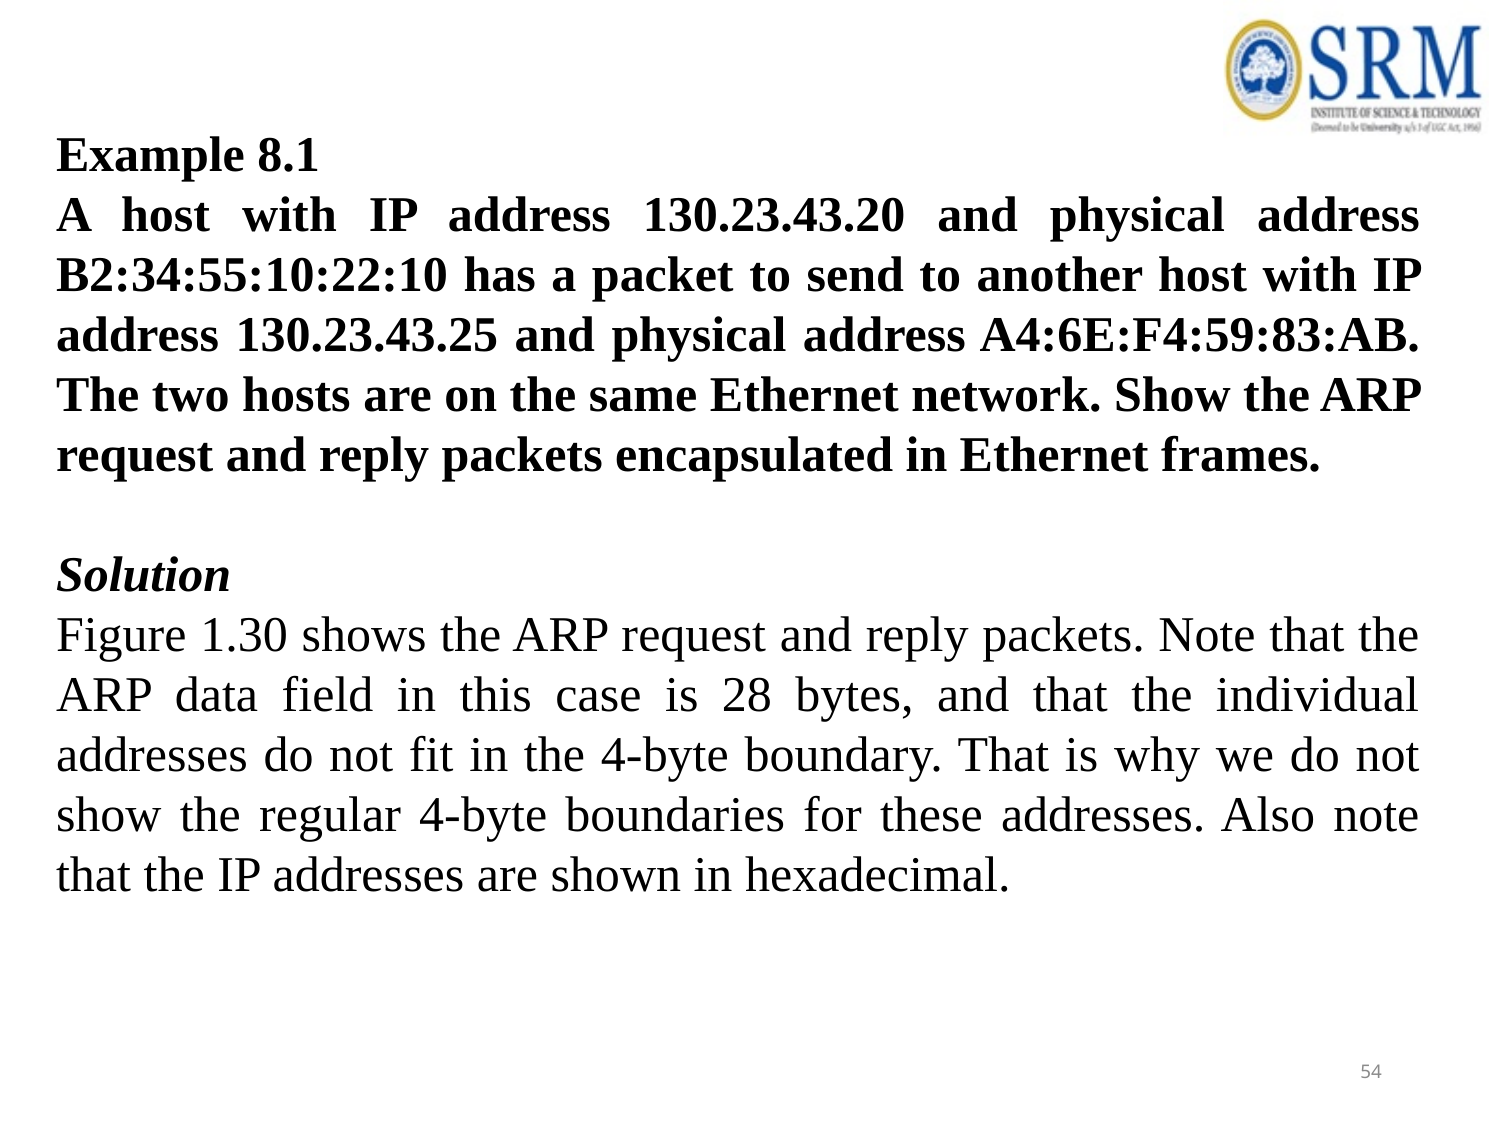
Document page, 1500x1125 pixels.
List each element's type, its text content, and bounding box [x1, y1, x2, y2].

slide_number 54 [1059, 1042, 1397, 1103]
text_box Example 8.1 A host with IP address 130.23.43.20 and physical address B2:34:55:10:22:10 has a packet to send to another host with IP address 130.23.43.25 and physical address A4:6E:F4:59:83:AB. The two hosts are on the same Ethernet network. Show the ARP request and reply packets encapsulated in Ethernet frames. Solution Figure 1.30 shows the ARP request and reply packets. Note that the ARP data field in this case is 28 bytes, and that the individual addresses do not fit in the 4-byte boundary. That is why we do not show the regular 4-byte boundaries for these addresses. Also note that the IP addresses are shown in hexadecimal. [41, 114, 1436, 909]
picture [1223, 0, 1489, 149]
